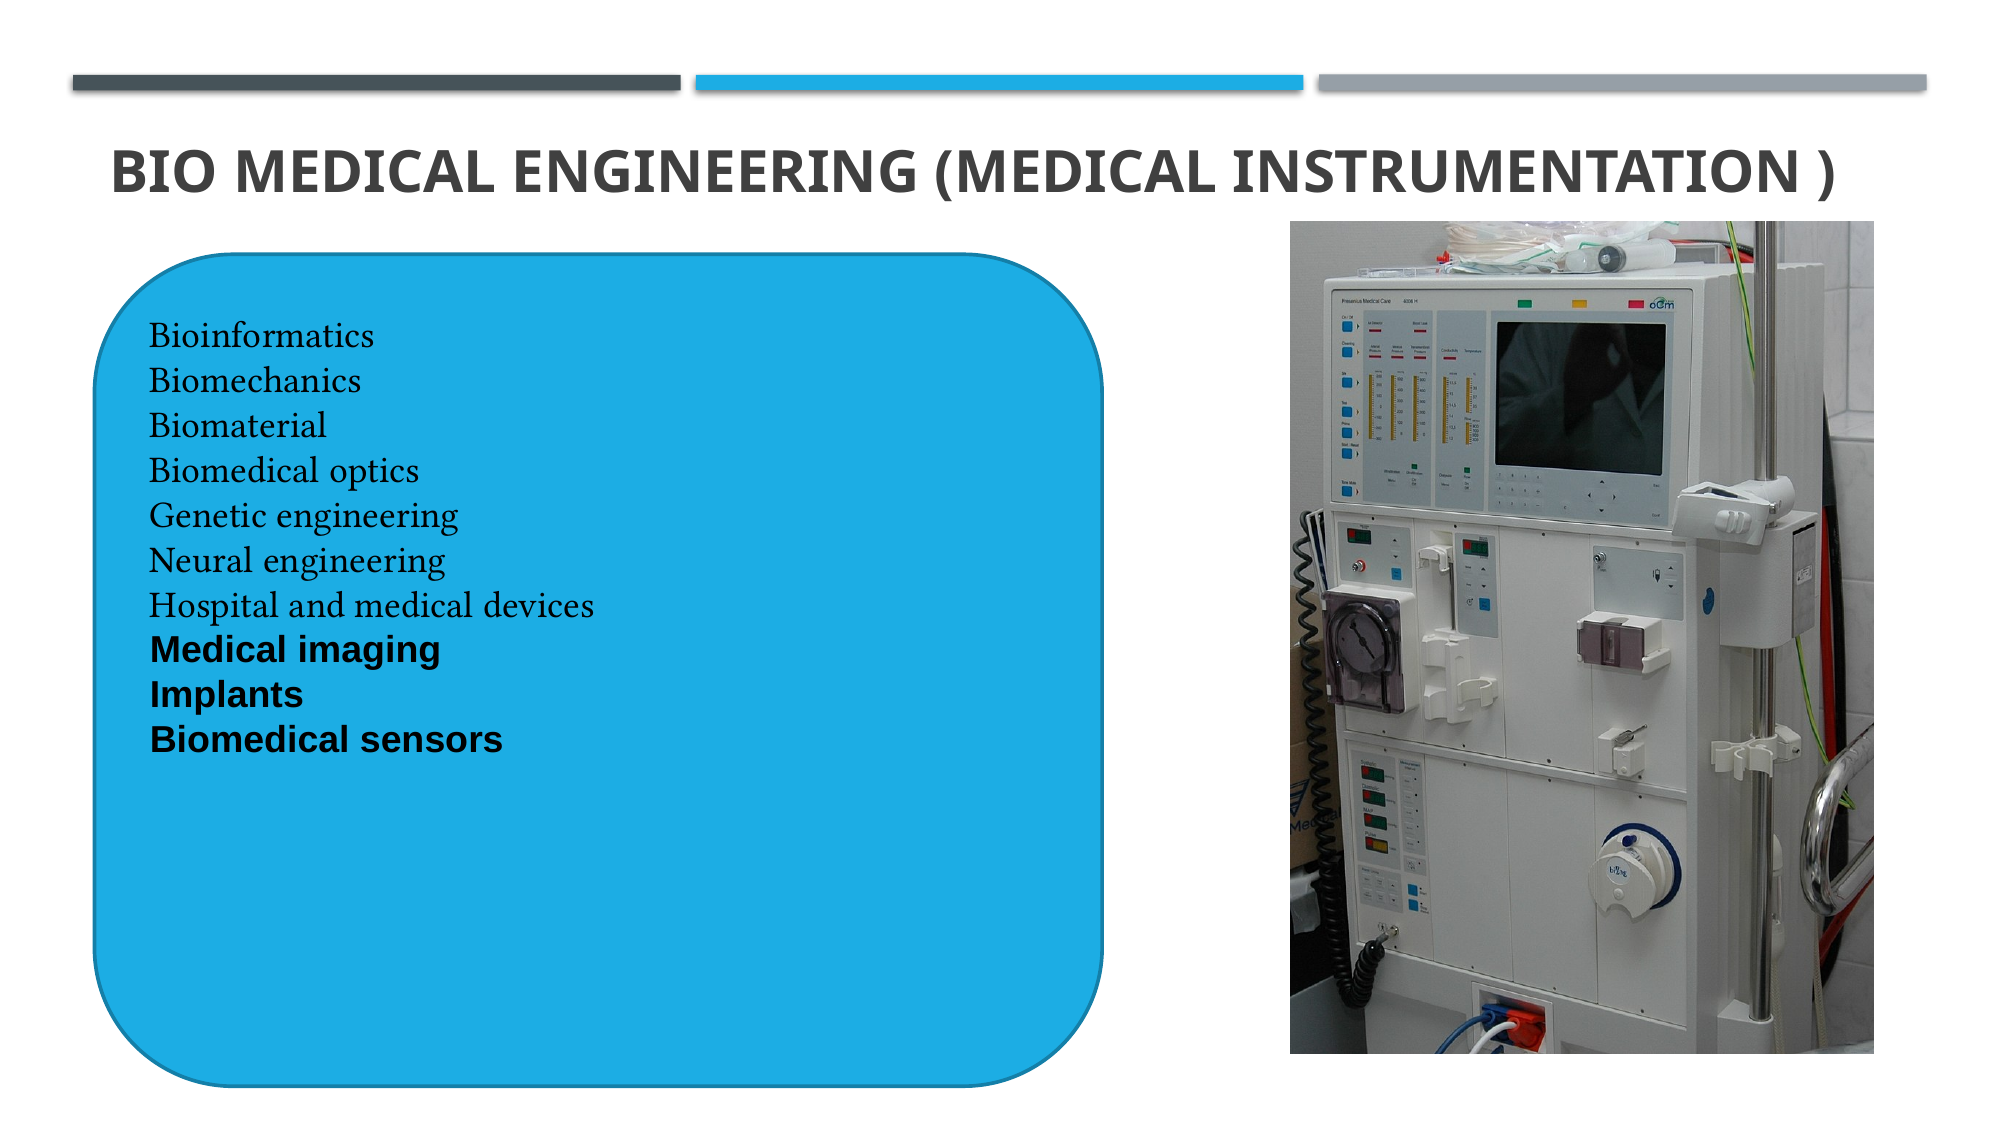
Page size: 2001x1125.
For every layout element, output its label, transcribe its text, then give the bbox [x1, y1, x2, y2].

text_box Bioinformatics Biomechanics Biomaterial Biomedical optics Genetic engineering Neural engineering Hospital and medical devices Medical imaging Implants Biomedical sensors [92, 252, 1104, 1089]
picture [1289, 220, 1875, 1054]
title Bio Medical Engineering (Medical Instrumentation ) [94, 119, 1904, 282]
